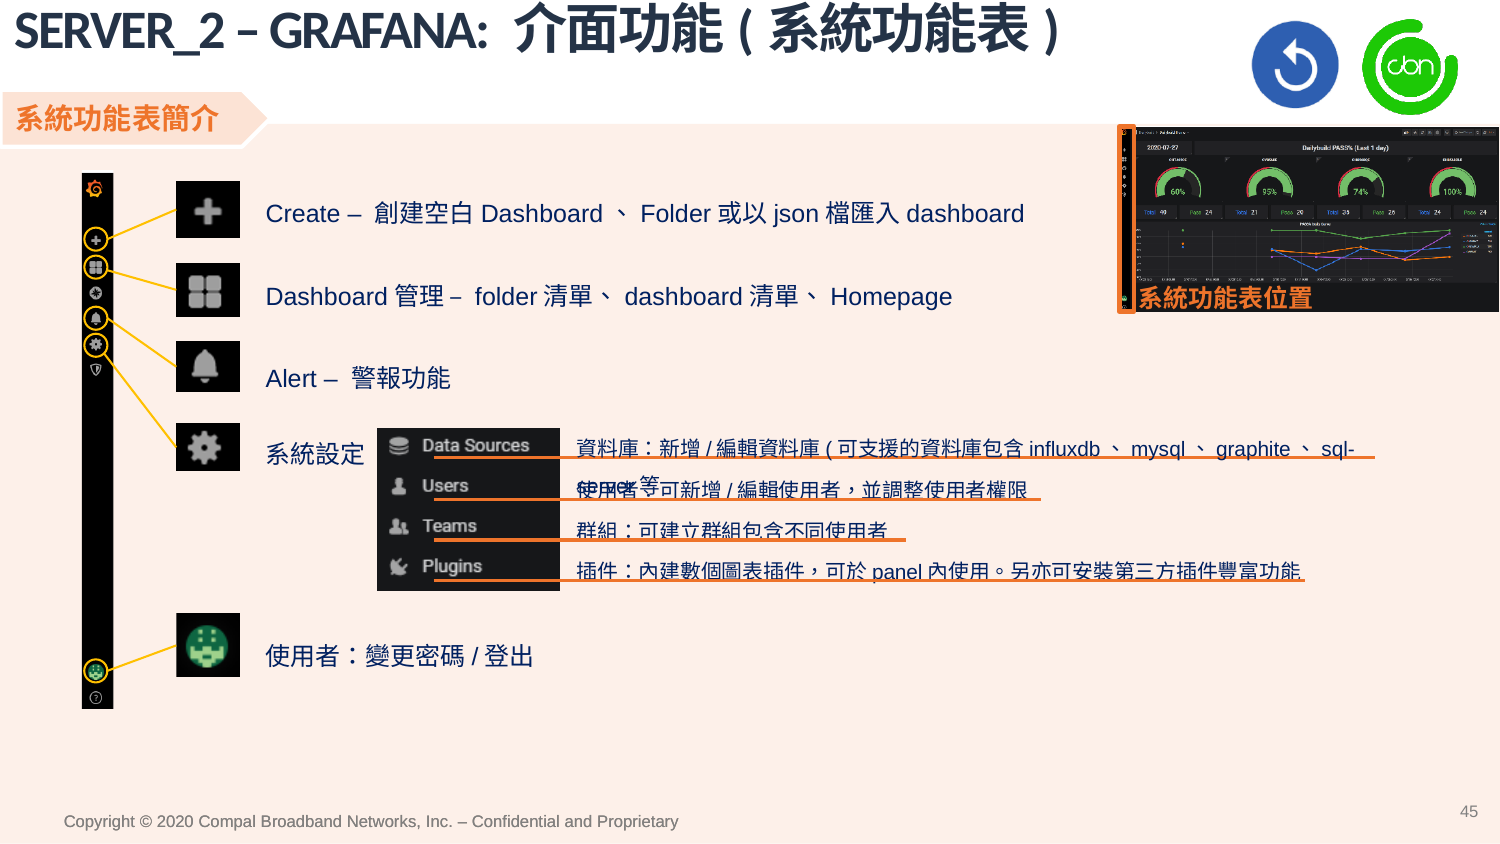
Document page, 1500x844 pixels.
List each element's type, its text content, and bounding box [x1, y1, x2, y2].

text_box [1113, 126, 1500, 321]
slide_number 45 [1418, 792, 1494, 829]
picture [1362, 19, 1458, 115]
picture [1251, 20, 1339, 111]
text_box server_2 – grafana: 介面功能(系統功能表) [0, 0, 1231, 86]
text_box 系統功能表簡介 [0, 87, 273, 149]
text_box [81, 170, 1422, 710]
